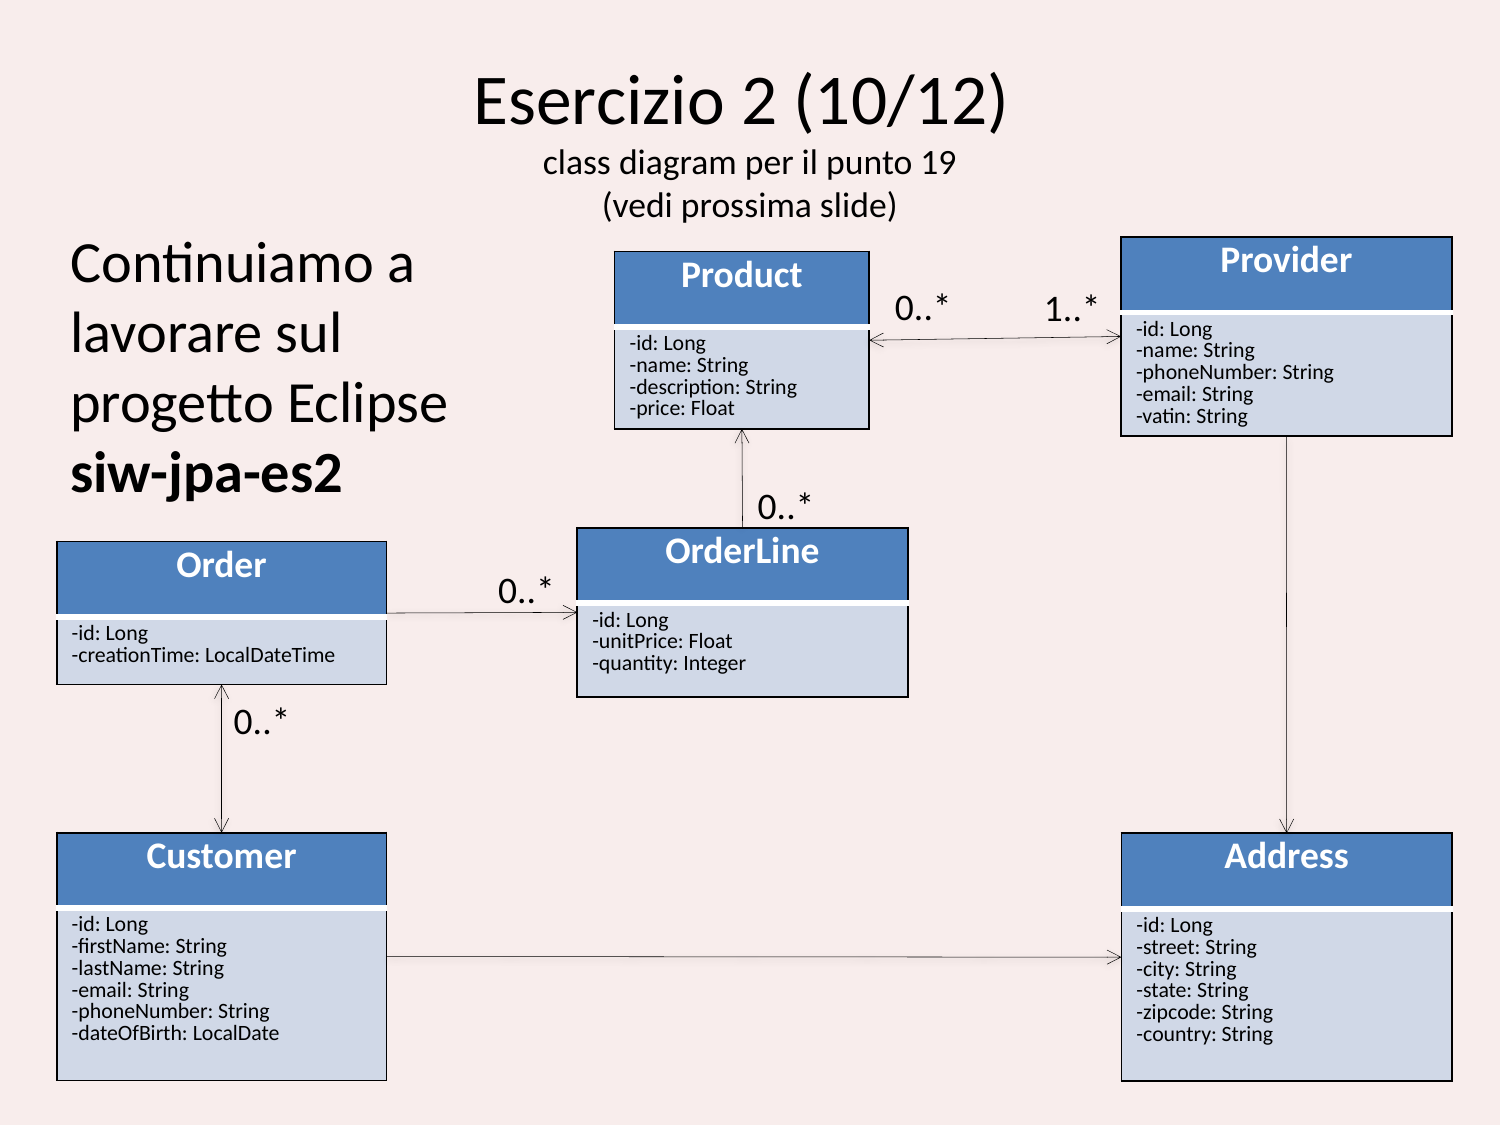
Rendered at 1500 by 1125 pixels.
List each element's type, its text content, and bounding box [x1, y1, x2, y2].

table_header OrderLine [578, 529, 907, 600]
table_header Customer [58, 834, 386, 905]
table_header Product [615, 252, 868, 324]
table_header Provider [1122, 238, 1451, 310]
table_cell -id: Long -unitPrice: Float -quantity: Integer [578, 606, 907, 696]
text_box 0..* [743, 474, 830, 535]
table_cell -id: Long -creationTime: LocalDateTime [58, 620, 386, 684]
text_box 0..* [880, 275, 967, 336]
text_box 1..* [1029, 276, 1116, 336]
table_cell -id: Long -firstName: String -lastName: String -email: String -phoneNumber: String -dateOfBirth: LocalDate [58, 911, 386, 1080]
table_cell -id: Long -street: String -city: String -state: String -zipcode: String -country: String [1122, 912, 1451, 1080]
table_cell -id: Long -name: String -description: String -price: Float [615, 330, 868, 428]
title Esercizio 2 (10/12) class diagram per il punto 19 (vedi prossima slide) [75, 45, 1425, 233]
text_box 0..* [483, 558, 570, 610]
text_box 0..* [224, 689, 306, 750]
table_cell -id: Long -name: String -phoneNumber: String -email: String -vatin: String [1122, 315, 1451, 435]
text_box Continuiamo a lavorare sul progetto Eclipse siw-jpa-es2 [55, 216, 482, 512]
table_header Order [58, 542, 386, 614]
table_header Address [1122, 834, 1451, 906]
